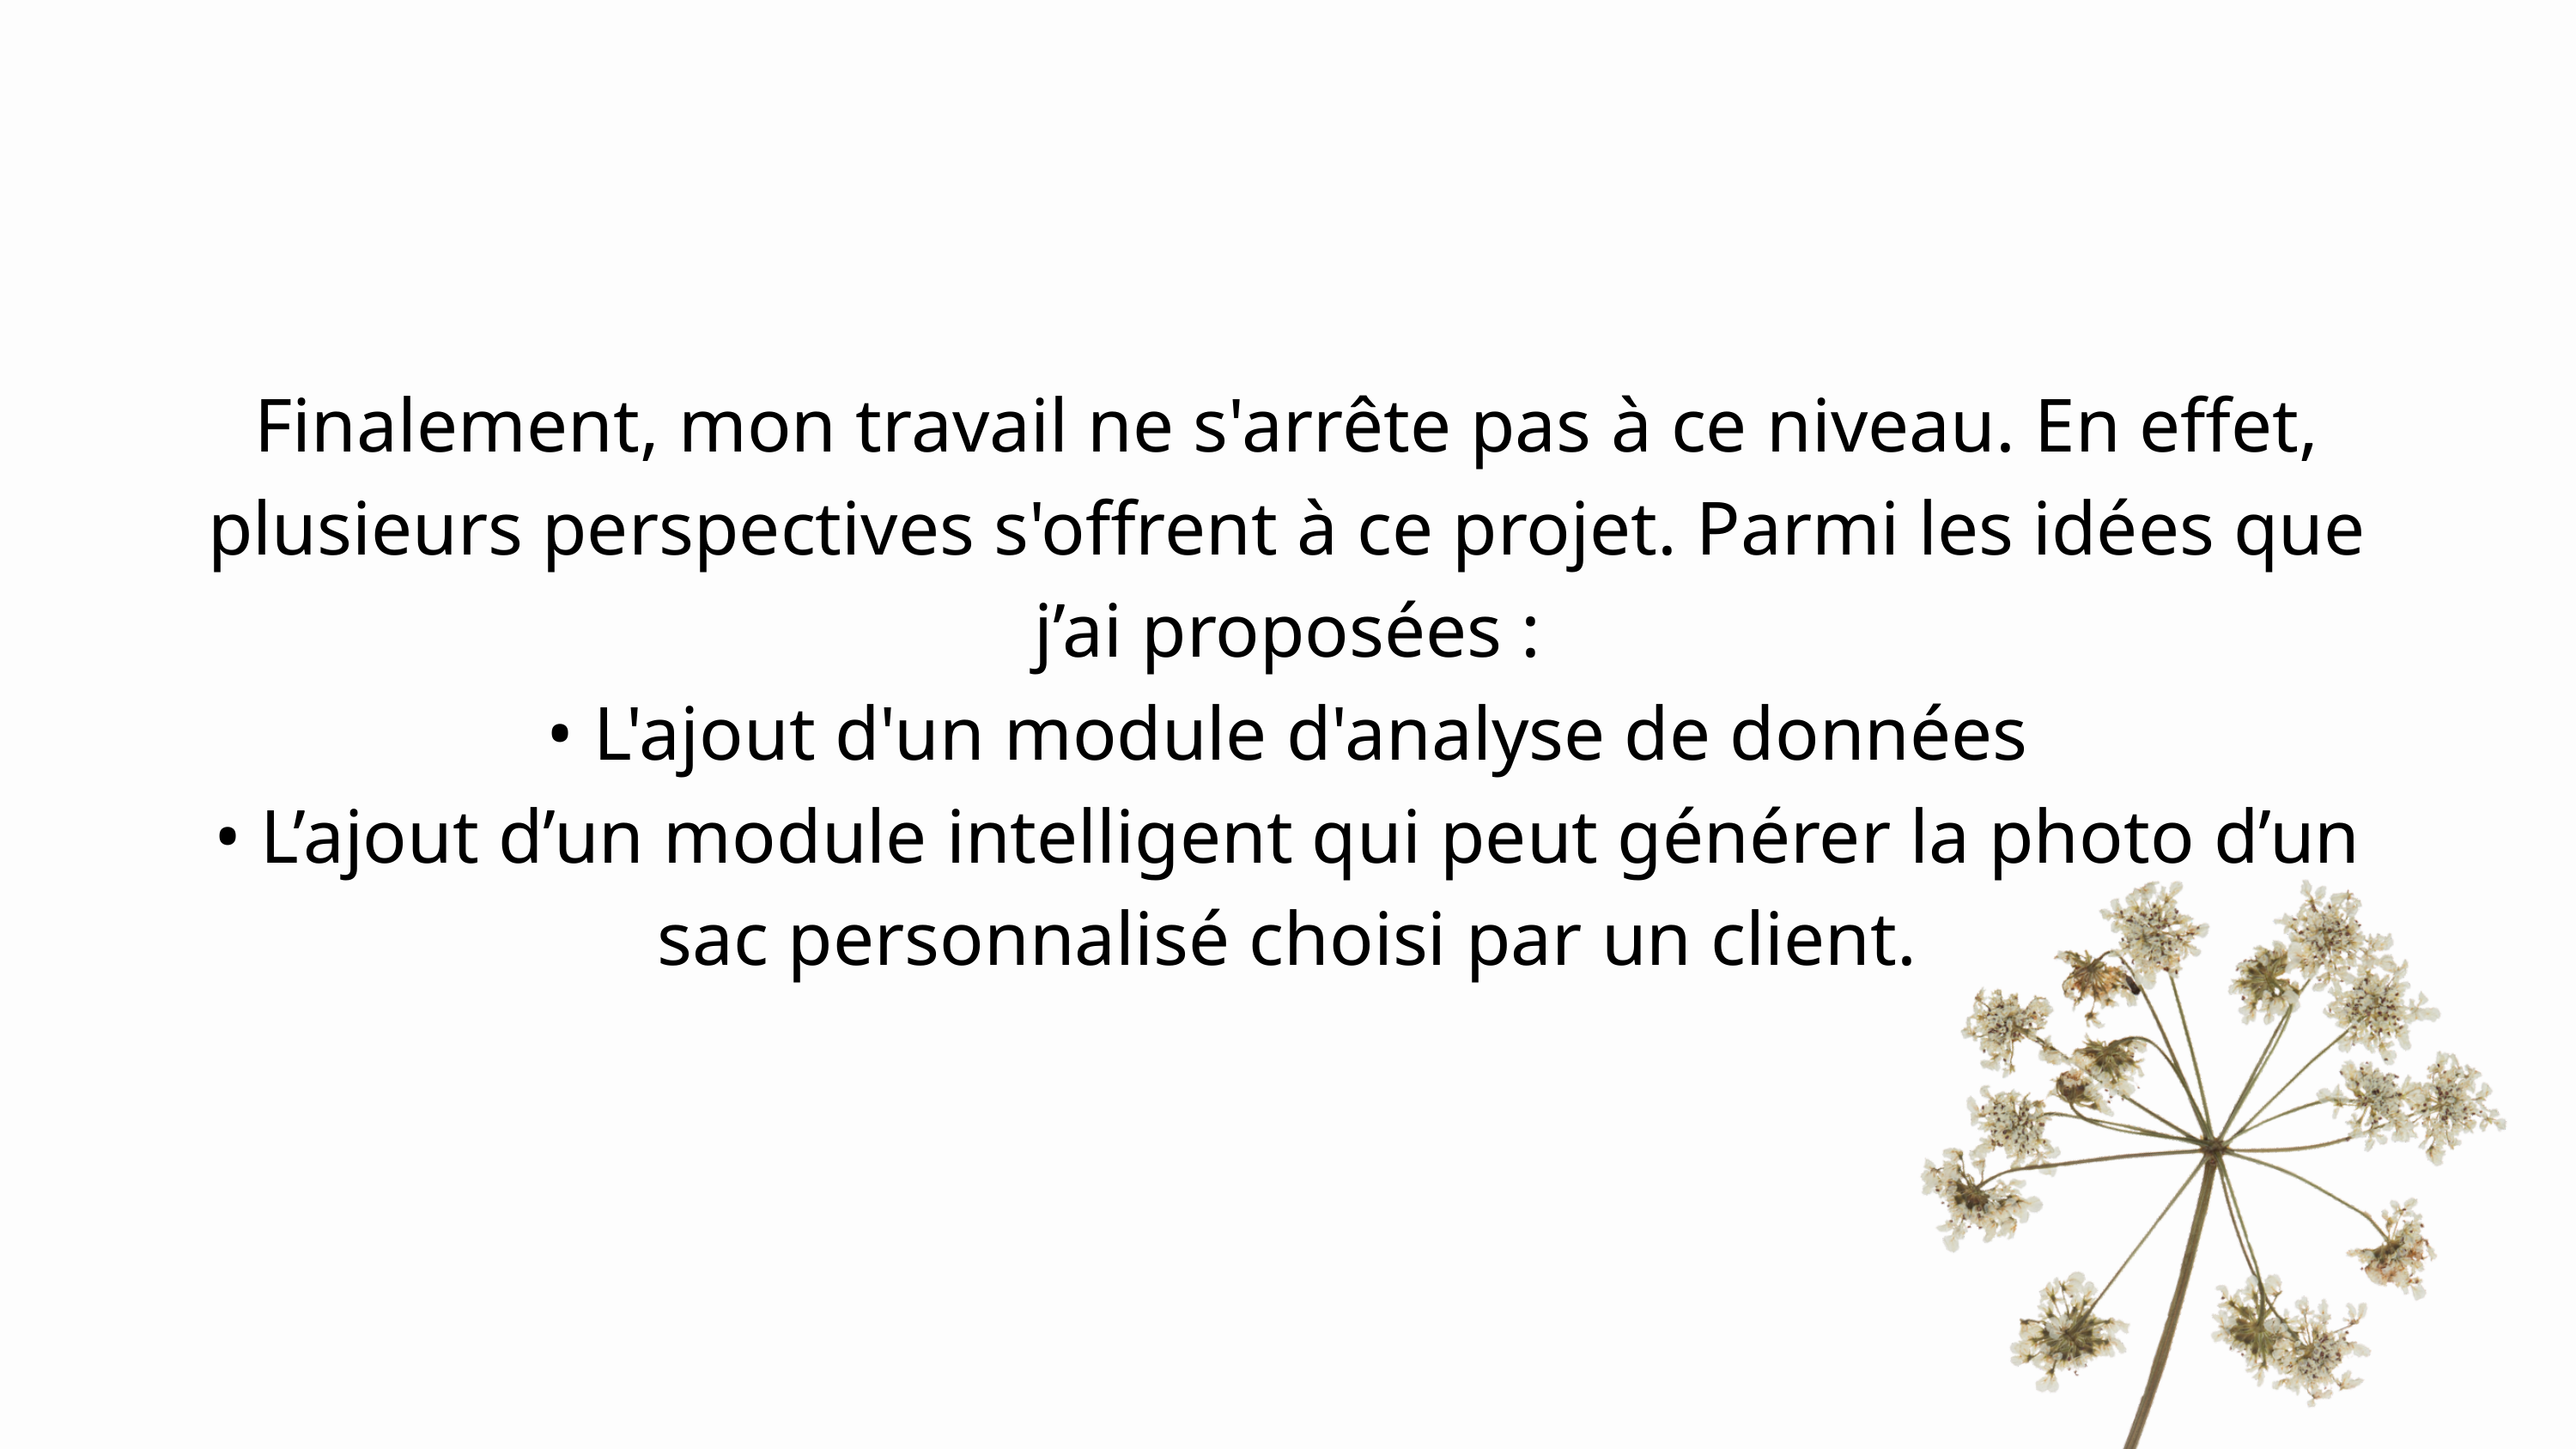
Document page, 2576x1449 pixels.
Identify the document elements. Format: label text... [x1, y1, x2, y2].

text_box Finalement, mon travail ne s'arrête pas à ce niveau. En effet, plusieurs perspectives s'offrent à ce projet. Parmi les idées que j’ai proposées : • L'ajout d'un module d'analyse de données • L’ajout d’un module intelligent qui peut générer la photo d’un sac personnalisé choisi par un client. [197, 364, 2379, 980]
picture [1783, 839, 2568, 1449]
